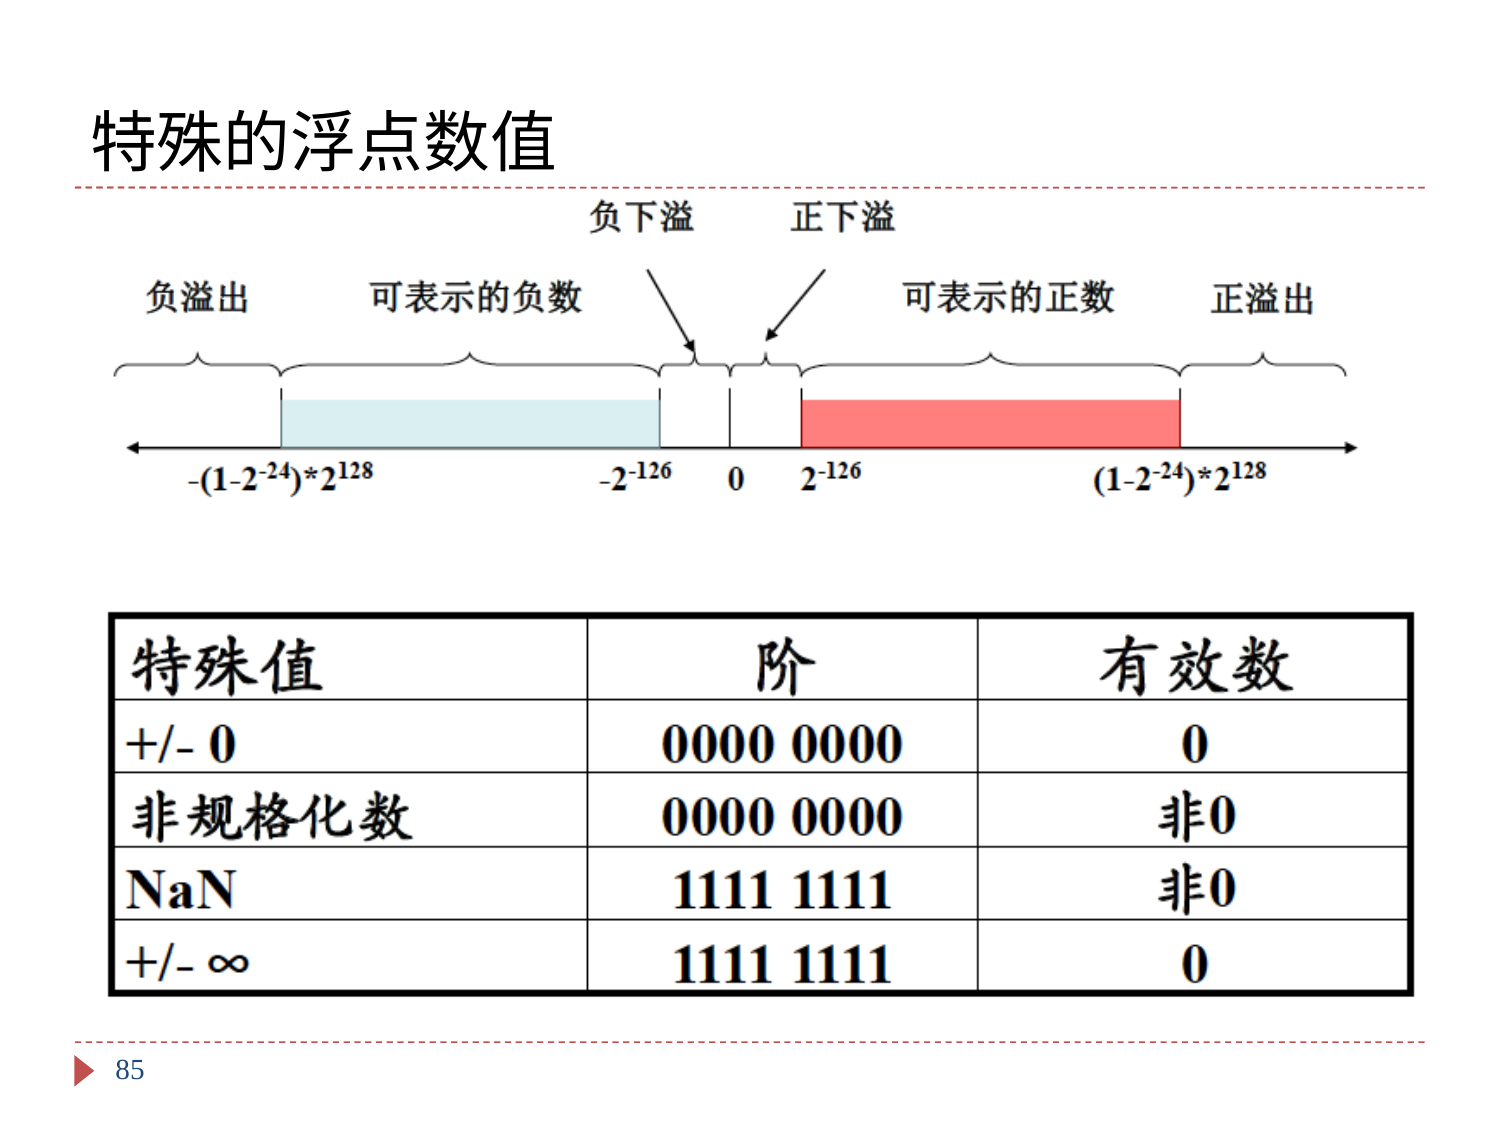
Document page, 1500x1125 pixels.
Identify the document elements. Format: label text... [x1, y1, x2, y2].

slide_number 85 [100, 1042, 426, 1103]
picture [98, 191, 1368, 504]
title 特殊的浮点数值 [75, 24, 1425, 188]
picture [105, 609, 1423, 1004]
